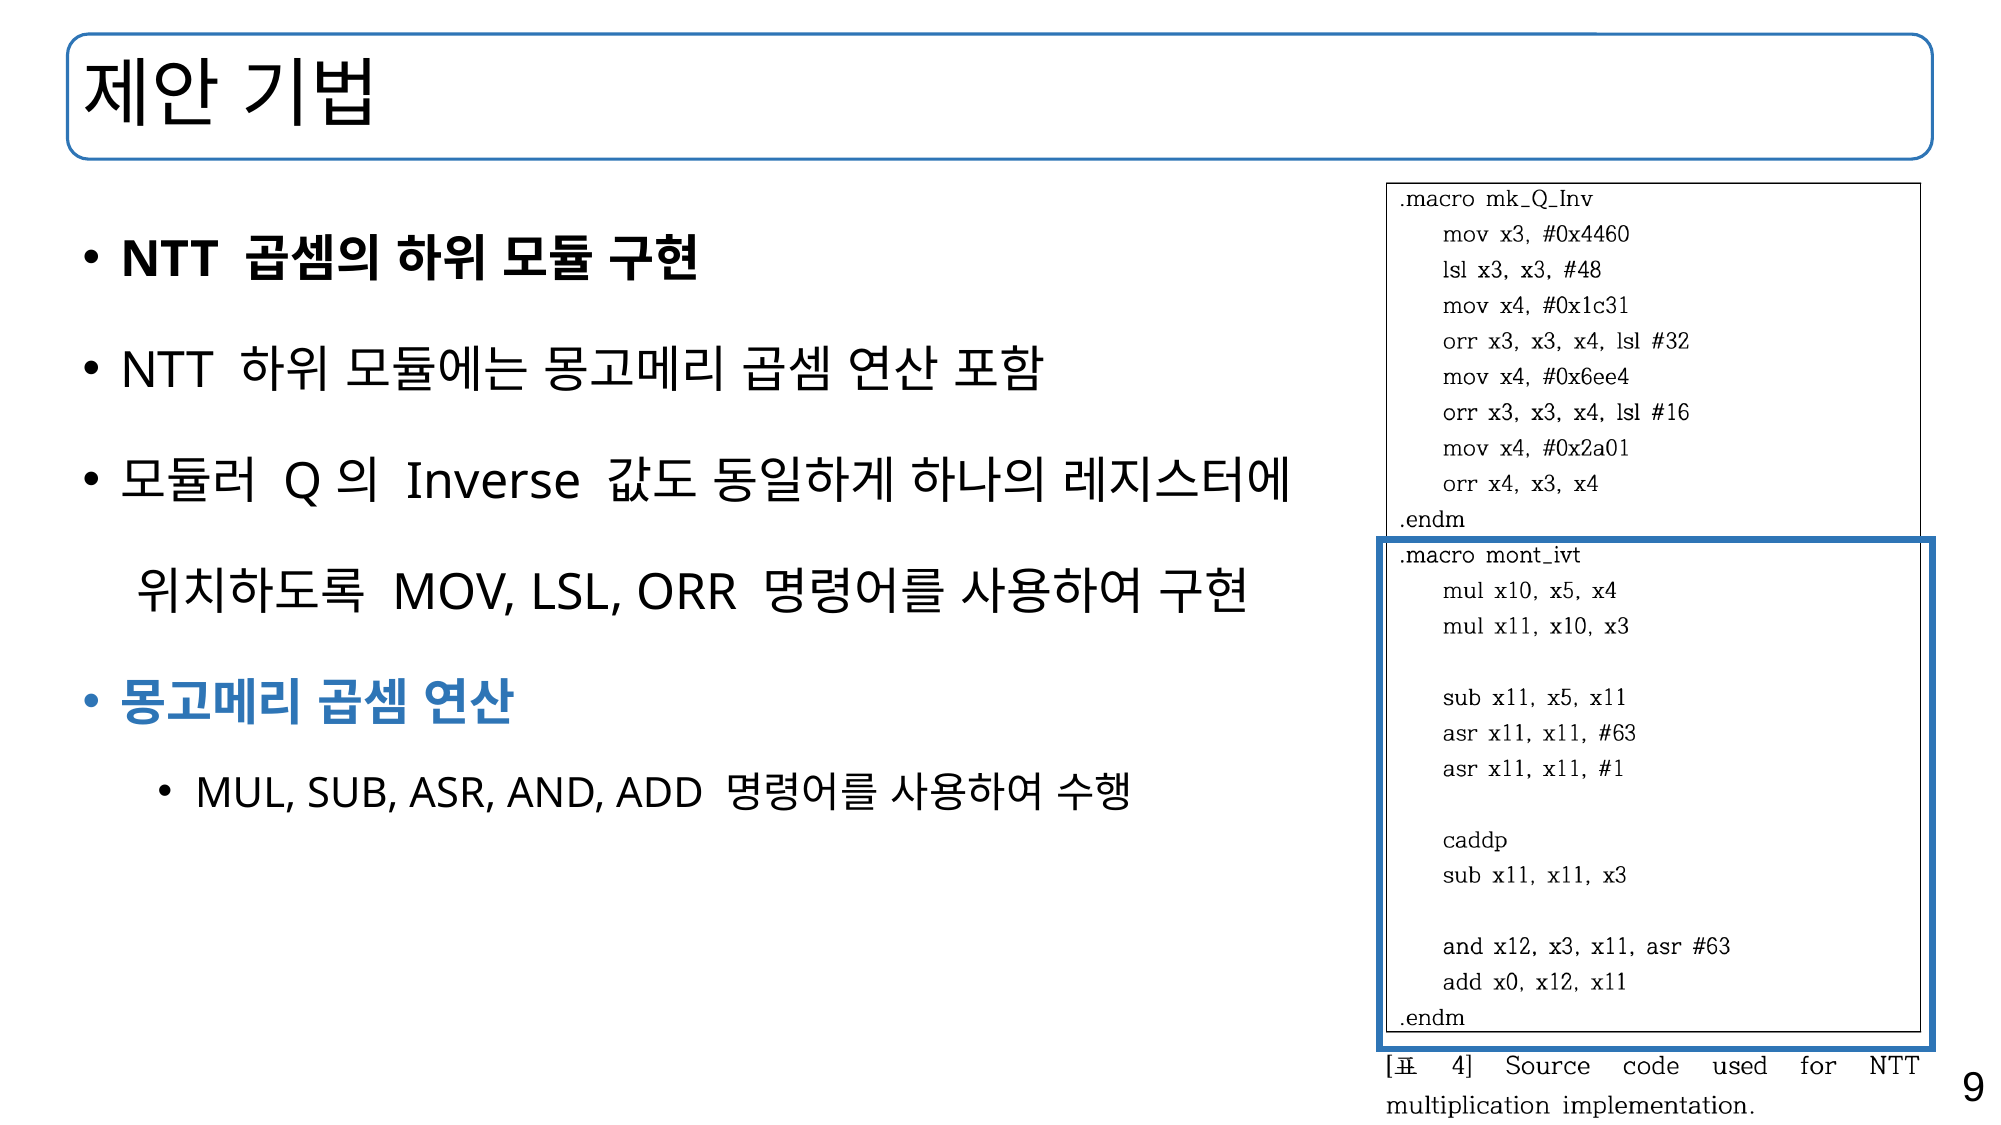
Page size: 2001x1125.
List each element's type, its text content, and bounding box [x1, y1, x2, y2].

title 제안 기법 [67, 34, 1933, 160]
picture [1379, 174, 1933, 1125]
list NTT 곱셈의 하위 모듈 구현 NTT 하위 모듈에는 몽고메리 곱셈 연산 포함 모듈러 Q의 Inverse 값도 동일하게 하나의 레지스터에 위치하도록 MOV, LSL, ORR 명령어를 사용하여 구현 몽고메리 곱셈 연산 MUL, SUB, ASR, AND, ADD 명령어를 사용하여 수행 [67, 189, 1379, 1019]
